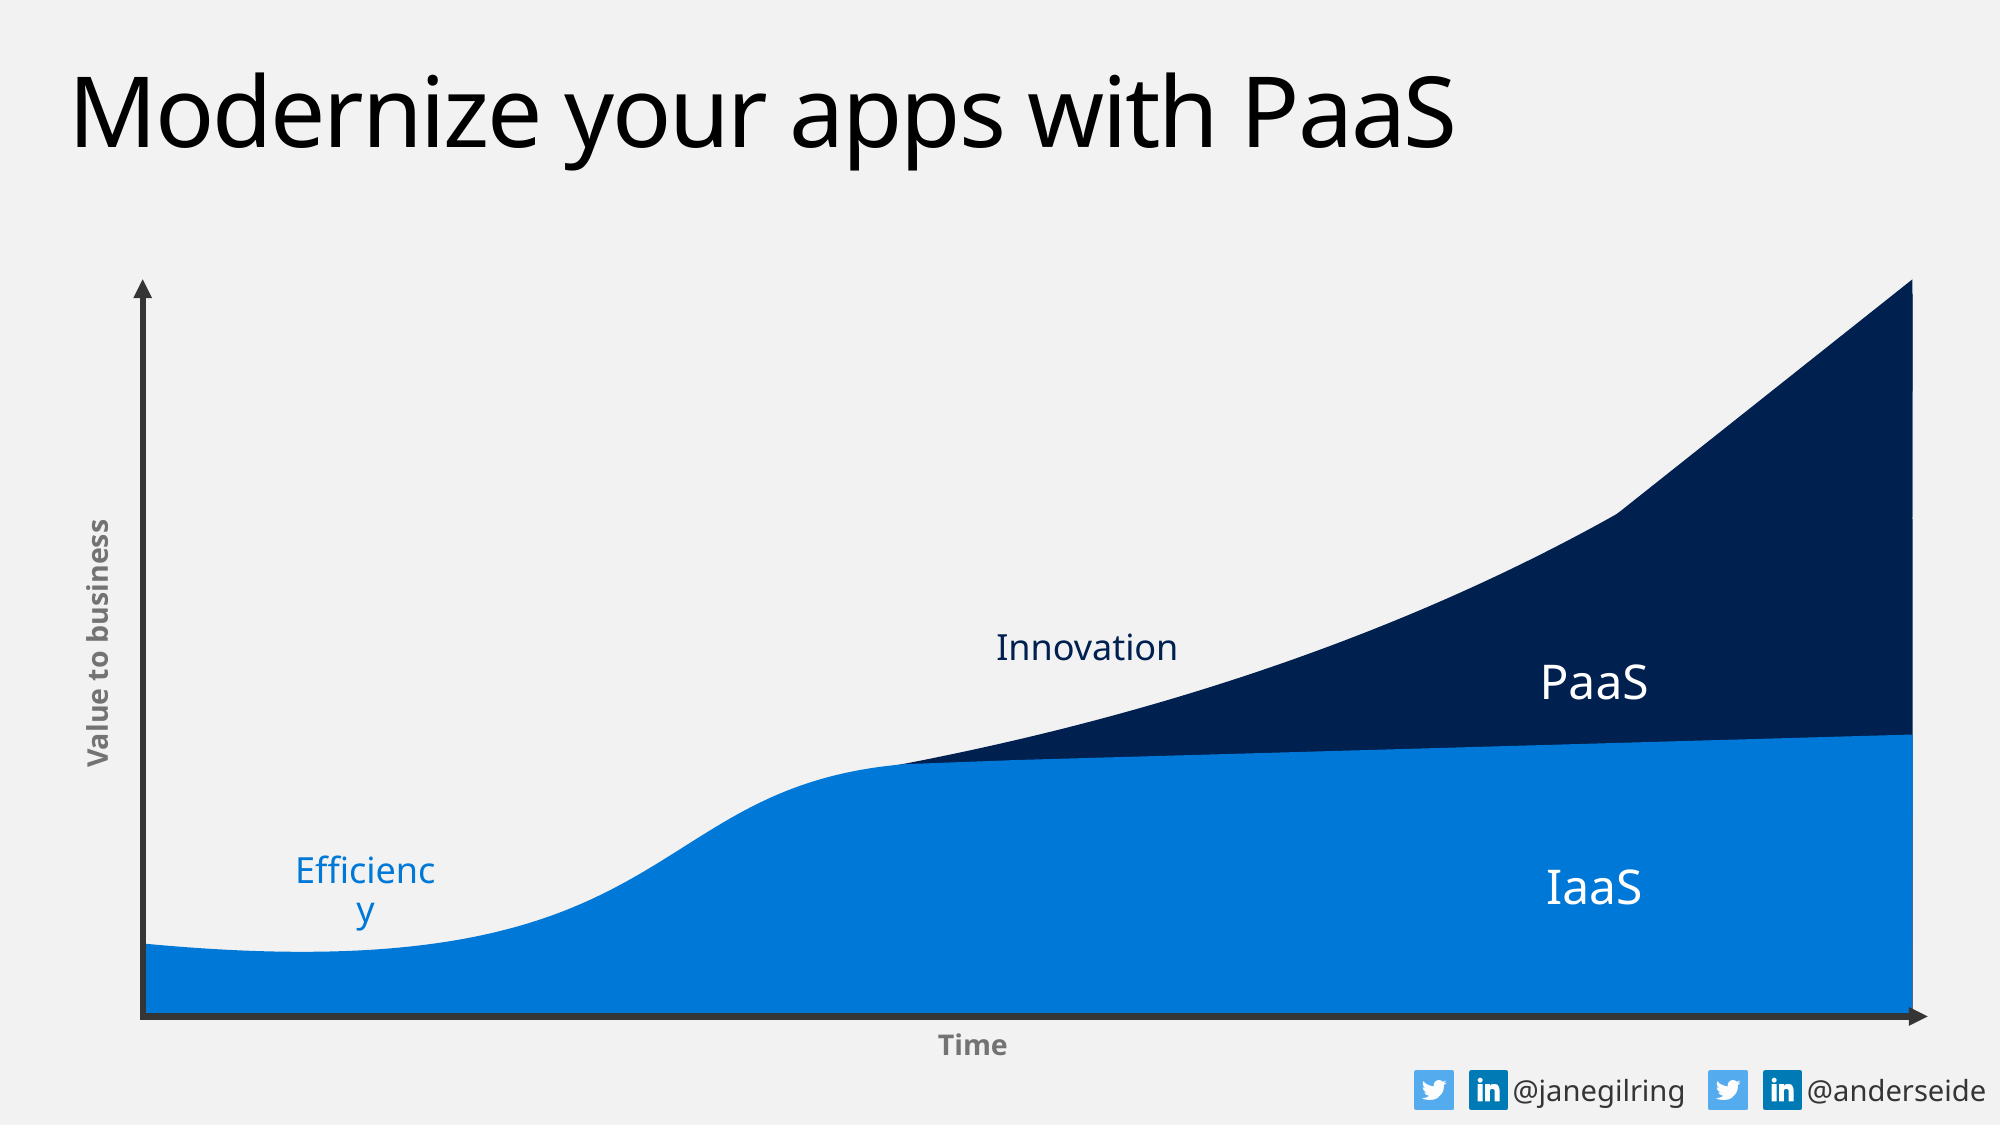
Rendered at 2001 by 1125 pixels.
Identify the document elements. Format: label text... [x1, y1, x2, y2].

text_box Value to business [67, 279, 130, 1009]
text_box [859, 279, 1913, 1016]
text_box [1414, 1064, 1992, 1116]
text_box Time [694, 1020, 1252, 1077]
text_box Efficiency [258, 829, 473, 951]
title Modernize your apps with PaaS [44, 47, 1957, 196]
text_box [146, 769, 859, 1013]
